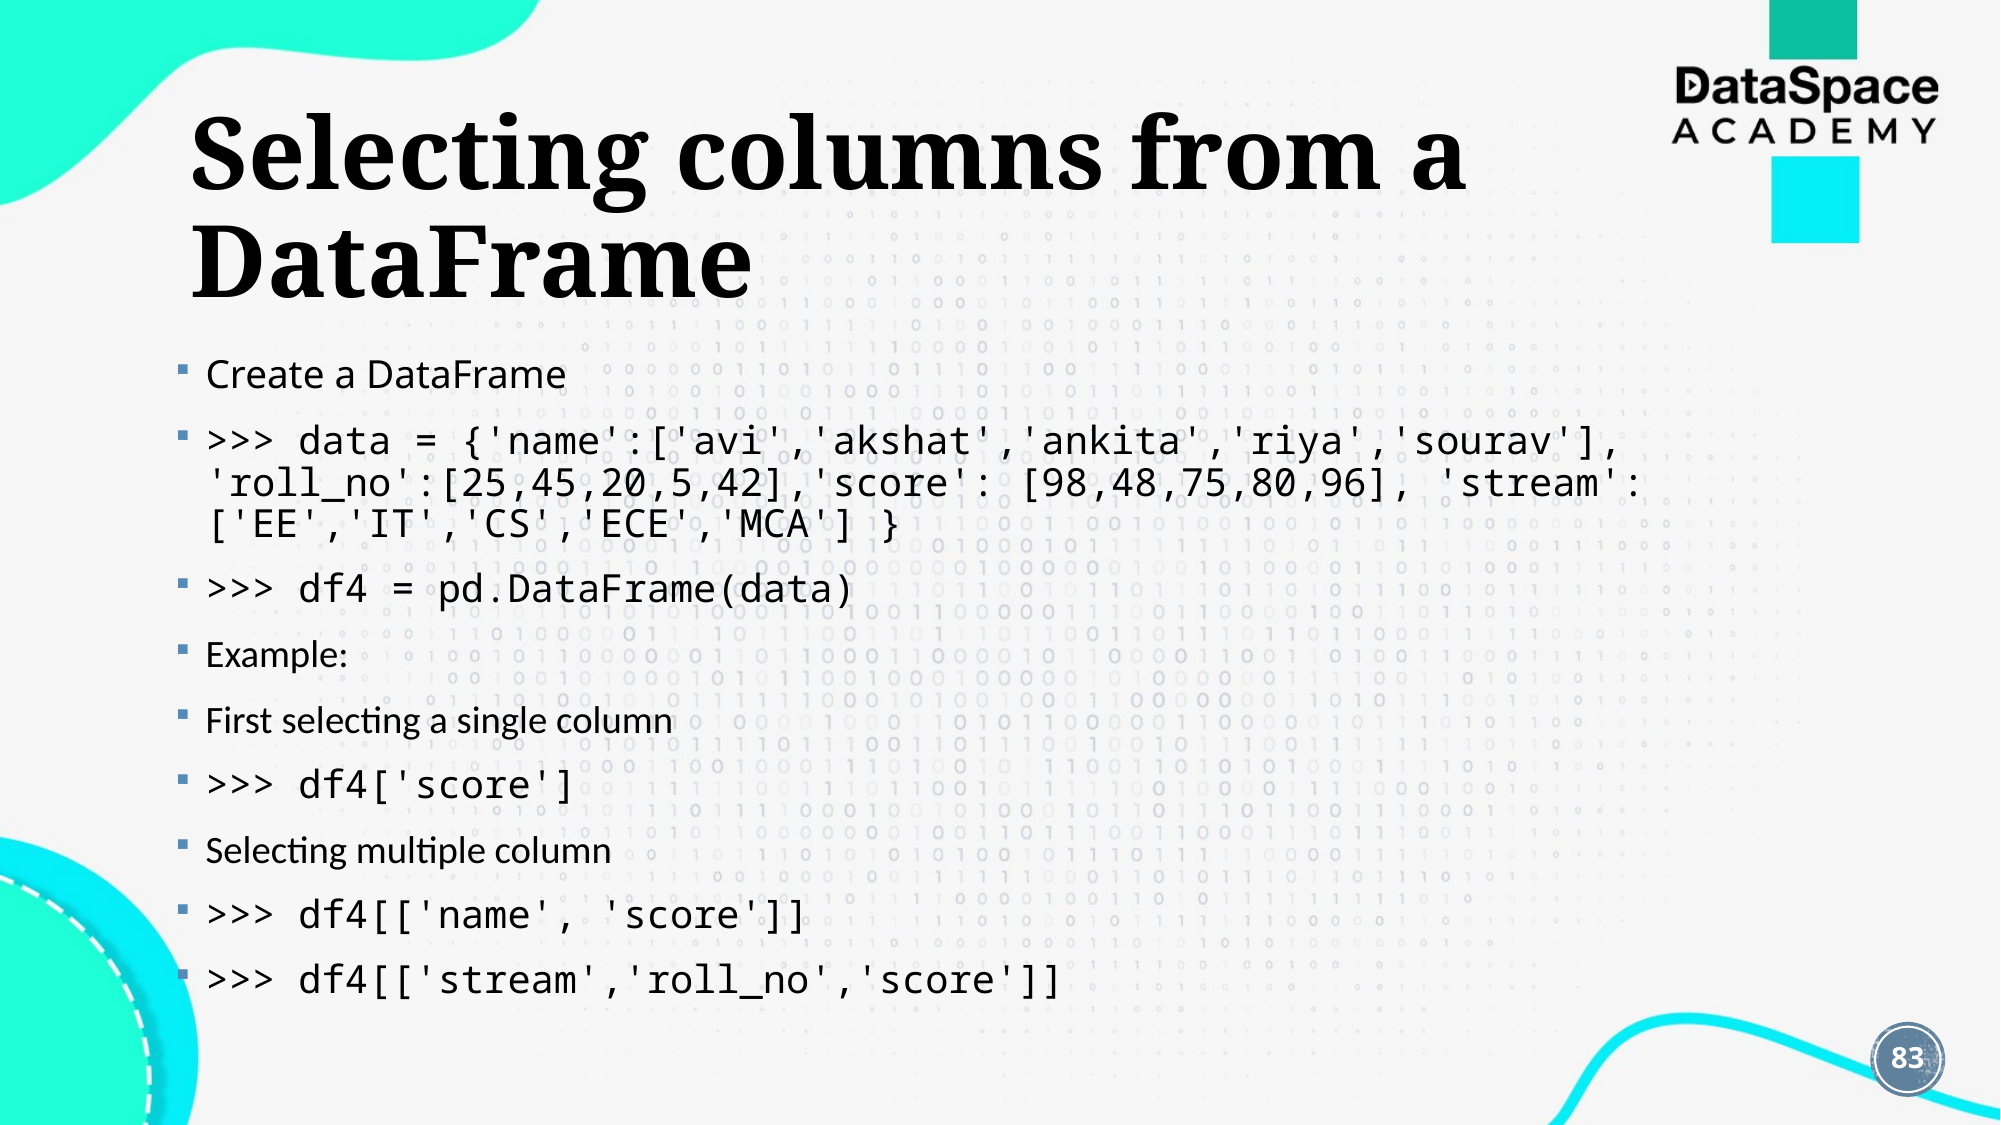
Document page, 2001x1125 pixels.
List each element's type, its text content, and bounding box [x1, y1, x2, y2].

list Create a DataFrame >>> data = {'name':['avi','akshat','ankita','riya','sourav'], 'roll_no':[25,45,20,5,42],'score': [98,48,75,80,96], 'stream':['EE','IT','CS','ECE','MCA'] } >>> df4 = pd.DataFrame(data) Example: First selecting a single column >>> df4['score'] Selecting multiple column >>> df4[['name', 'score']] >>> df4[['stream','roll_no','score']] [175, 348, 1826, 1013]
picture [0, 0, 2001, 1125]
title Selecting columns from a DataFrame [175, 79, 1826, 344]
slide_number 83 [1855, 1028, 1961, 1089]
